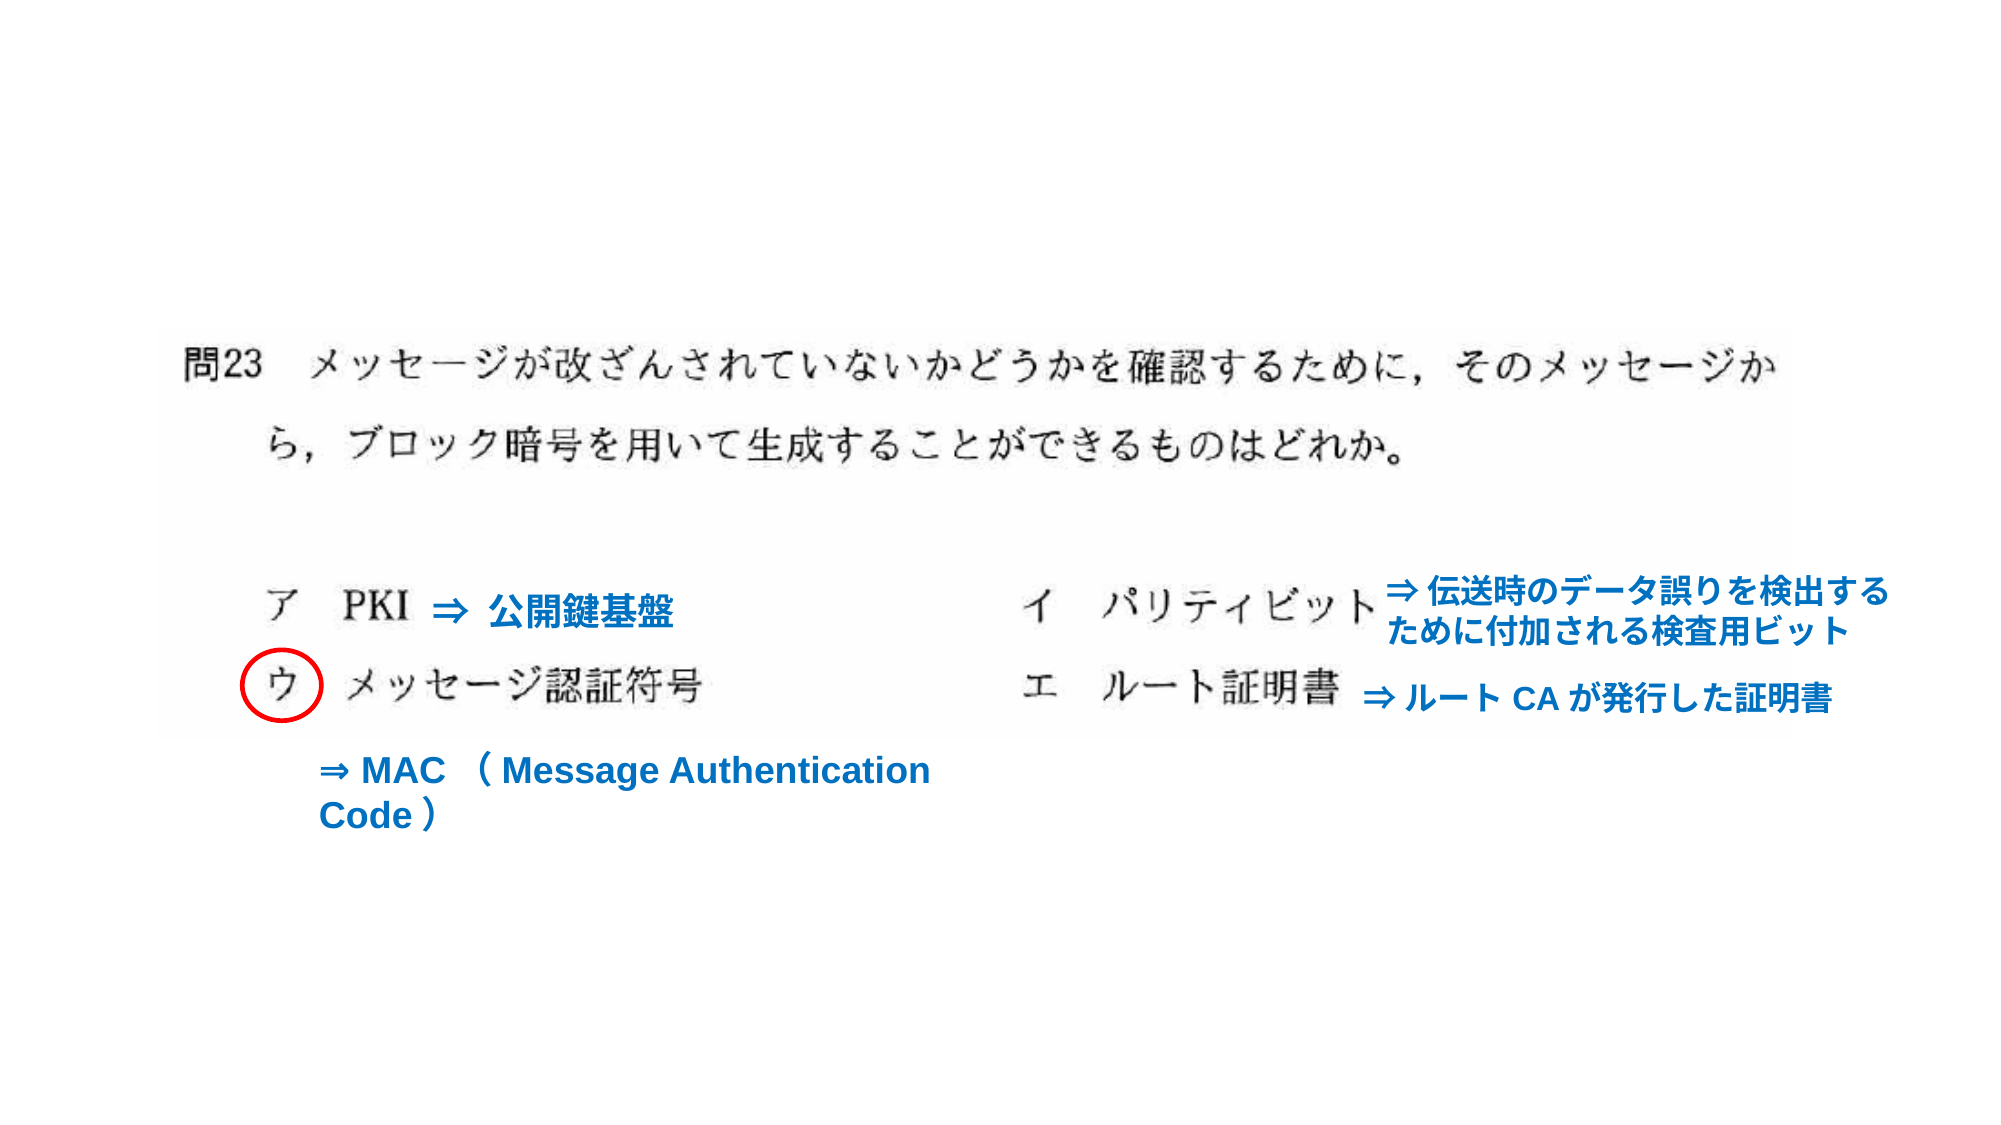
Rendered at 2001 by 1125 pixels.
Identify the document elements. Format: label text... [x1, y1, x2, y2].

text_box ⇒伝送時のデータ誤りを検出するために付加される検査用ビット [1792, 562, 1913, 657]
text_box ⇒ MAC（Message Authentication Code） [304, 739, 1087, 844]
picture [156, 326, 1792, 739]
text_box ⇒ルートCAが発行した証明書 [1792, 670, 1890, 725]
